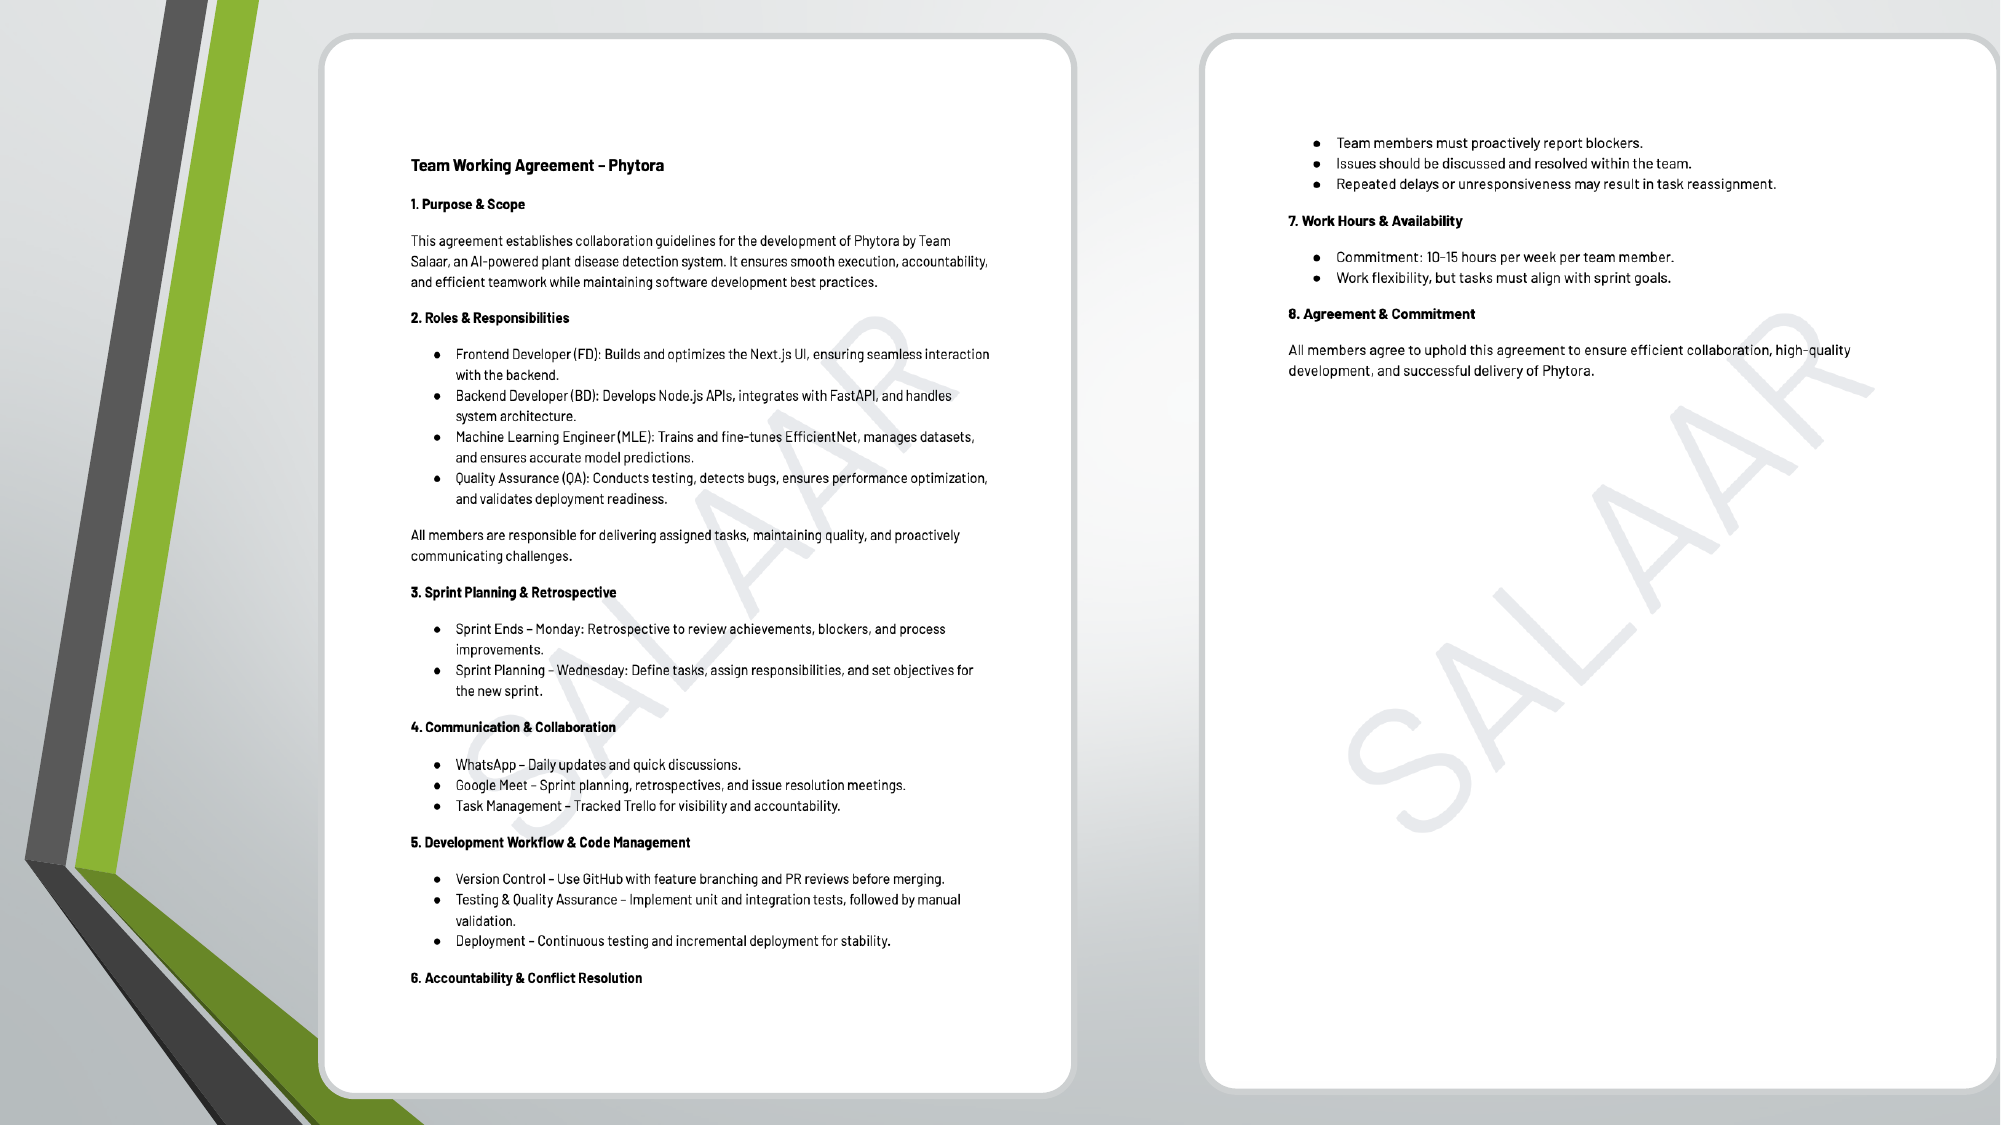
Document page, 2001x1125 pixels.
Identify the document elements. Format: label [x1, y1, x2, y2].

picture [321, 35, 1075, 1097]
picture [1201, 35, 2000, 1092]
